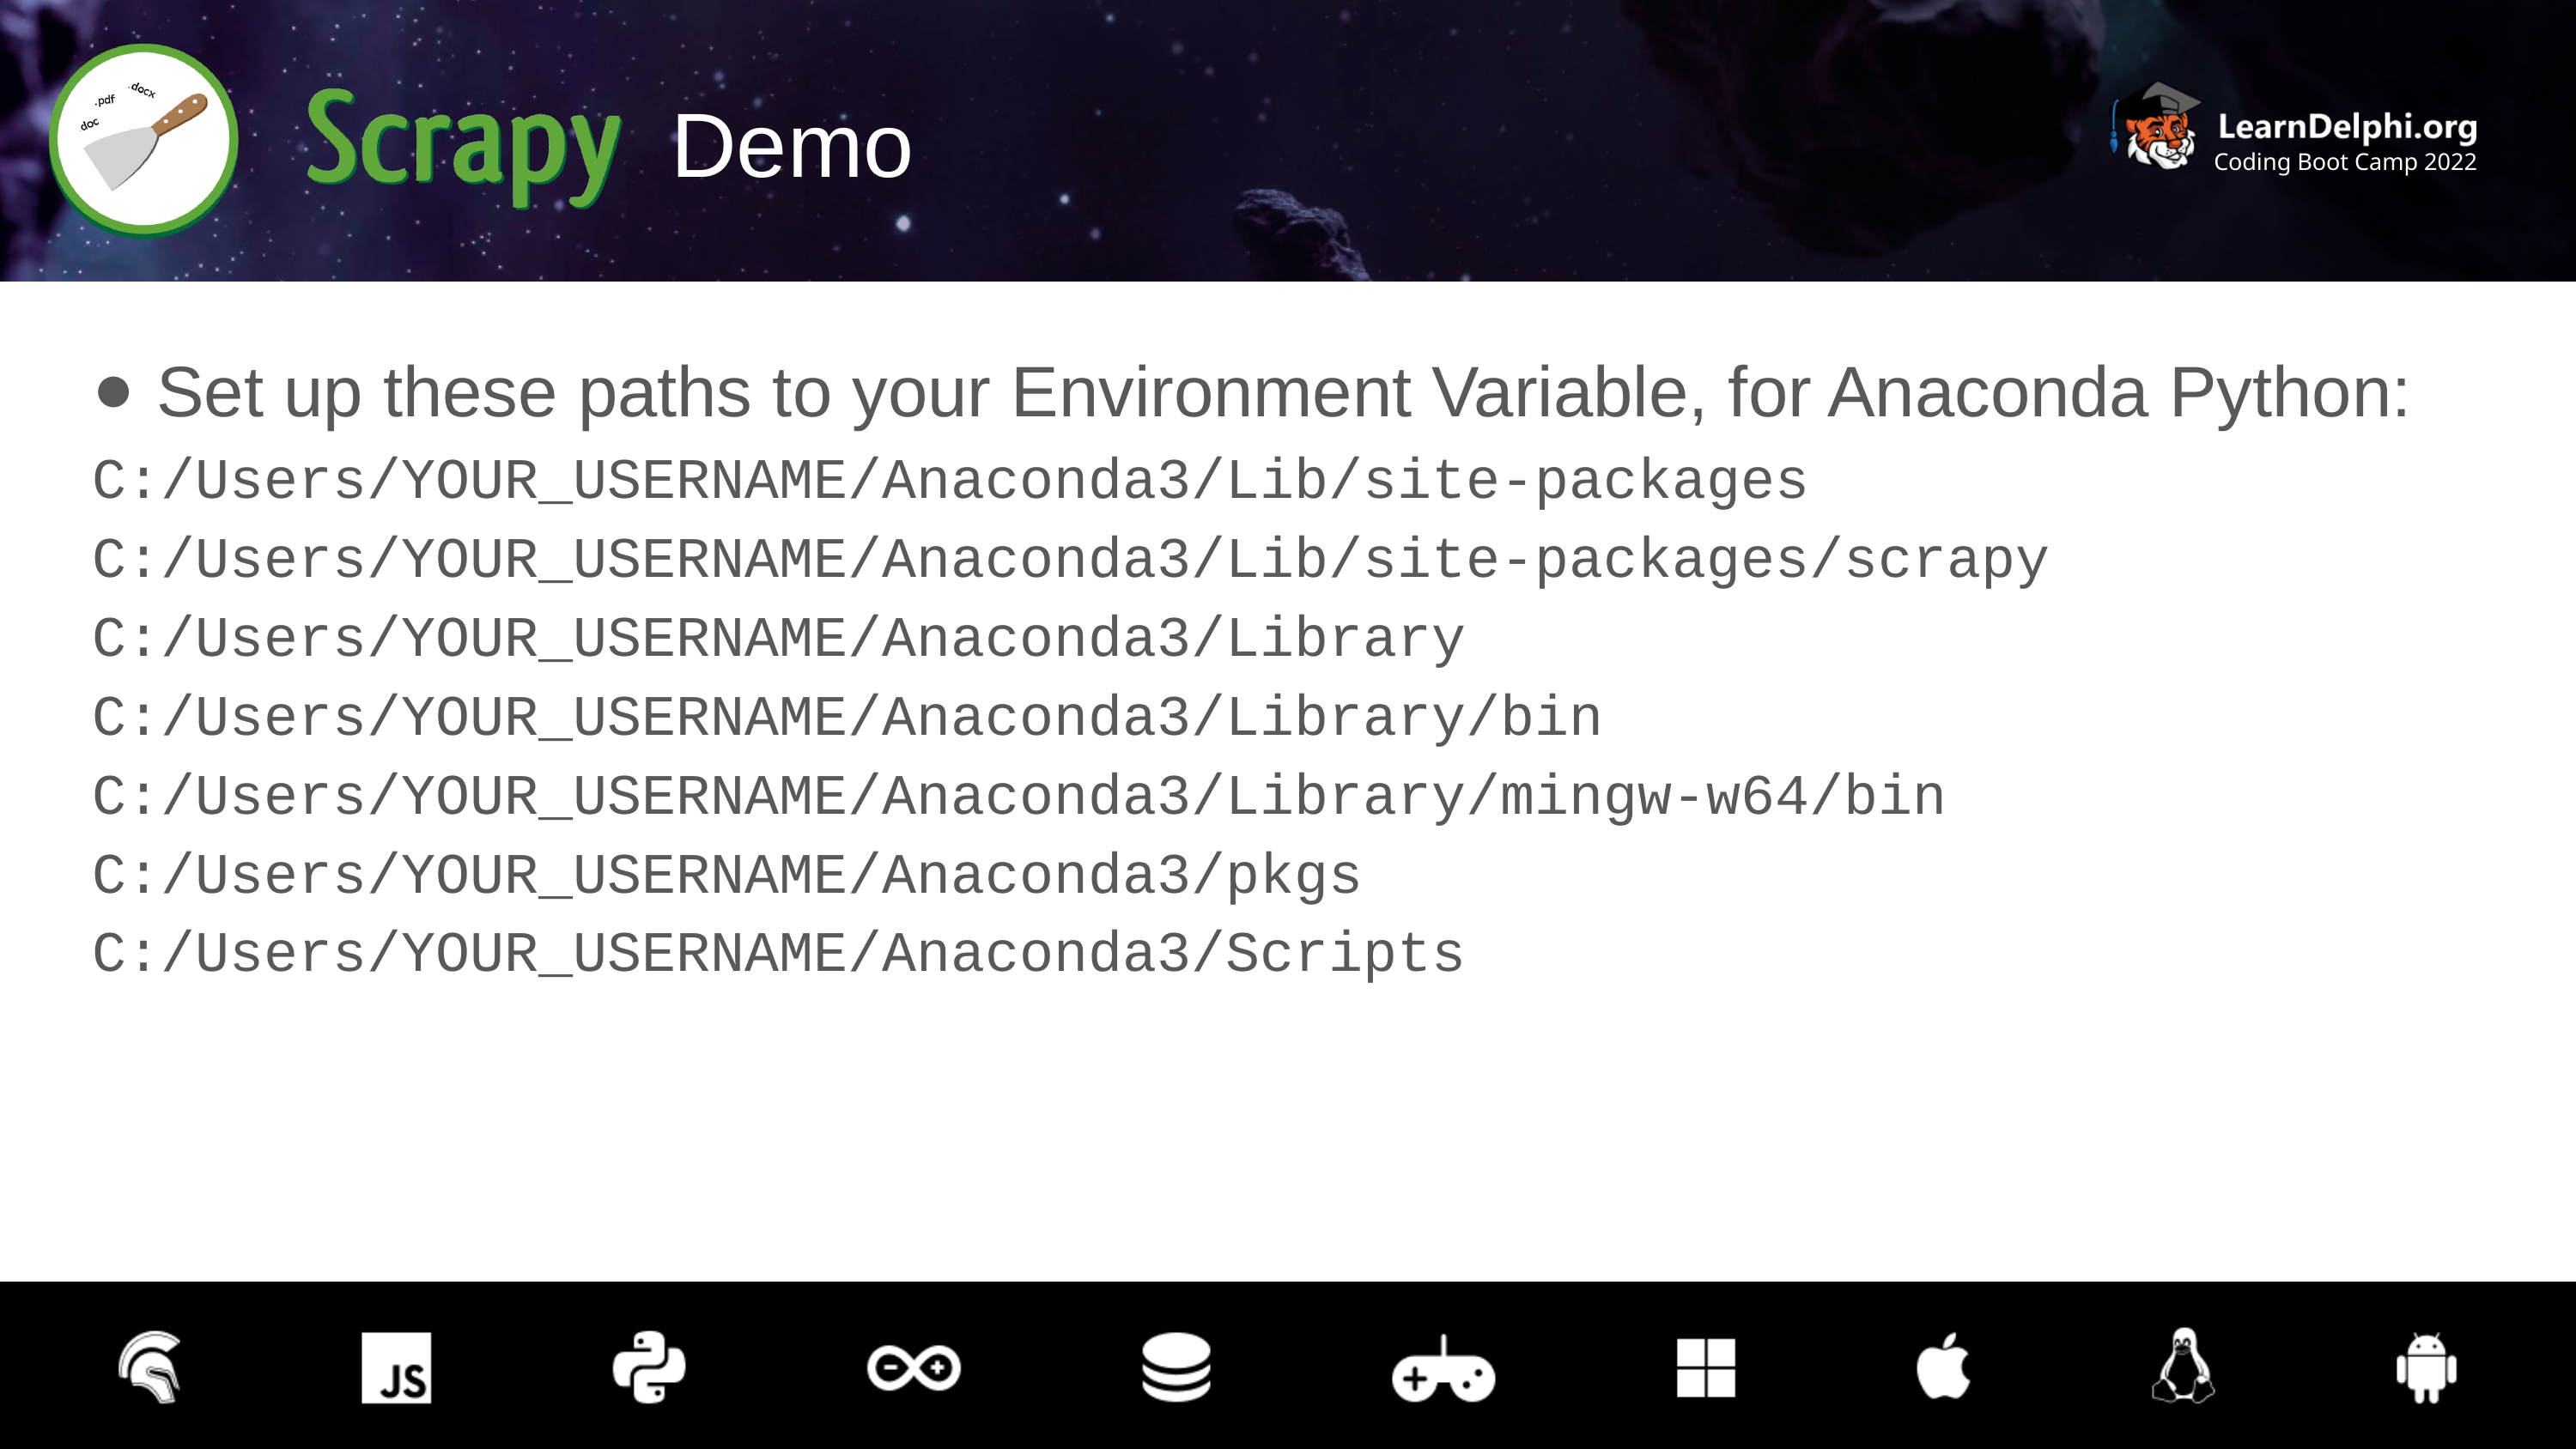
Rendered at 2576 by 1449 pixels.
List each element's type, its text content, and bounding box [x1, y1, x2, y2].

picture [0, 0, 2576, 282]
list Set up these paths to your Environment Variable, for Anaconda Python: C:/Users/YOUR_USERNAME/Anaconda3/Lib/site-packages C:/Users/YOUR_USERNAME/Anaconda3/Lib/site-packages/scrapy C:/Users/YOUR_USERNAME/Anaconda3/Library C:/Users/YOUR_USERNAME/Anaconda3/Library/bin C:/Users/YOUR_USERNAME/Anaconda3/Library/mingw-w64/bin C:/Users/YOUR_USERNAME/Anaconda3/pkgs C:/Users/YOUR_USERNAME/Anaconda3/Scripts [66, 306, 2510, 1289]
title Demo [627, 59, 2488, 221]
picture [0, 1282, 2576, 1449]
